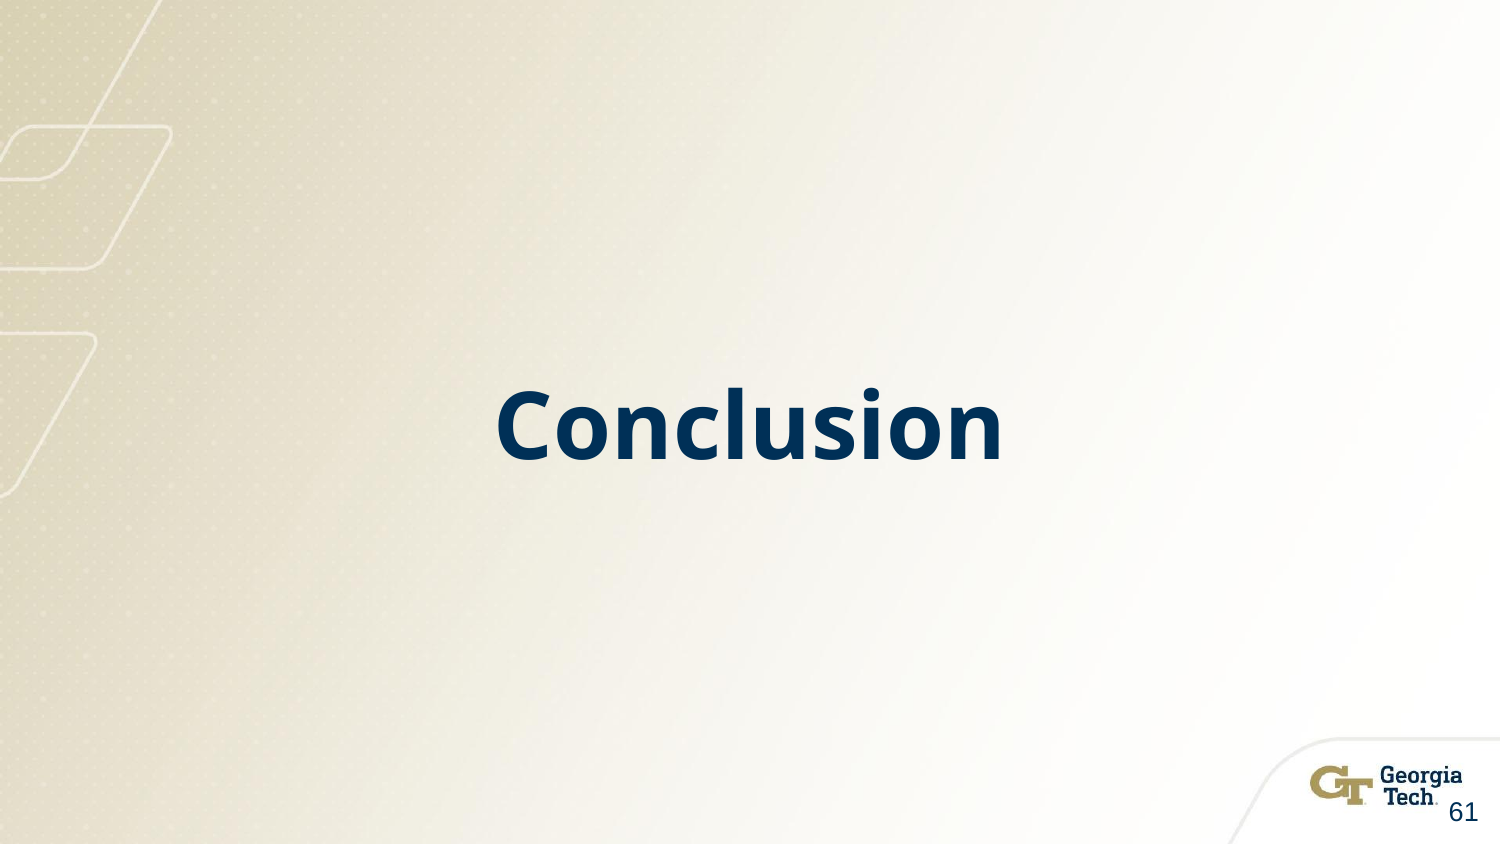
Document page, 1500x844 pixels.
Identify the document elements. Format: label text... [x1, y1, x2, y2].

title Conclusion [202, 239, 1298, 604]
slide_number ‹#› [1403, 779, 1494, 844]
picture [0, 0, 1500, 844]
